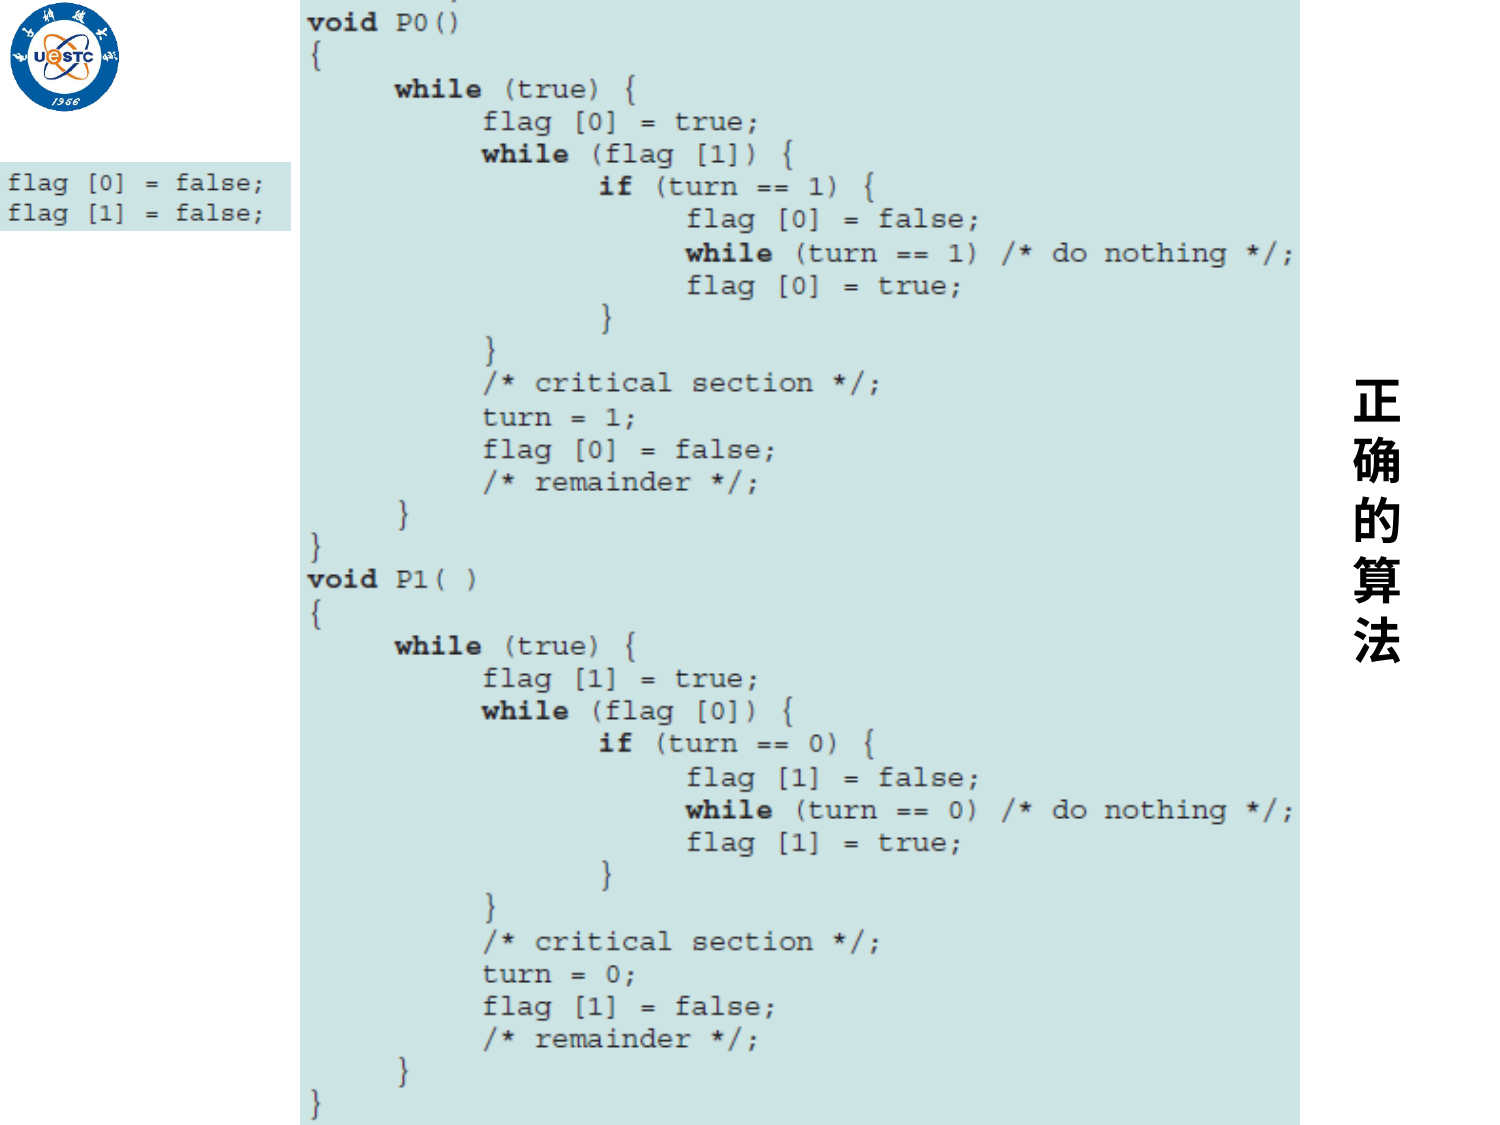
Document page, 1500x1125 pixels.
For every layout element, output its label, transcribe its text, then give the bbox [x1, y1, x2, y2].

picture [0, 162, 291, 231]
picture [0, 0, 133, 125]
picture [299, 0, 1301, 1125]
text_box 正确的算法 [1337, 362, 1388, 678]
